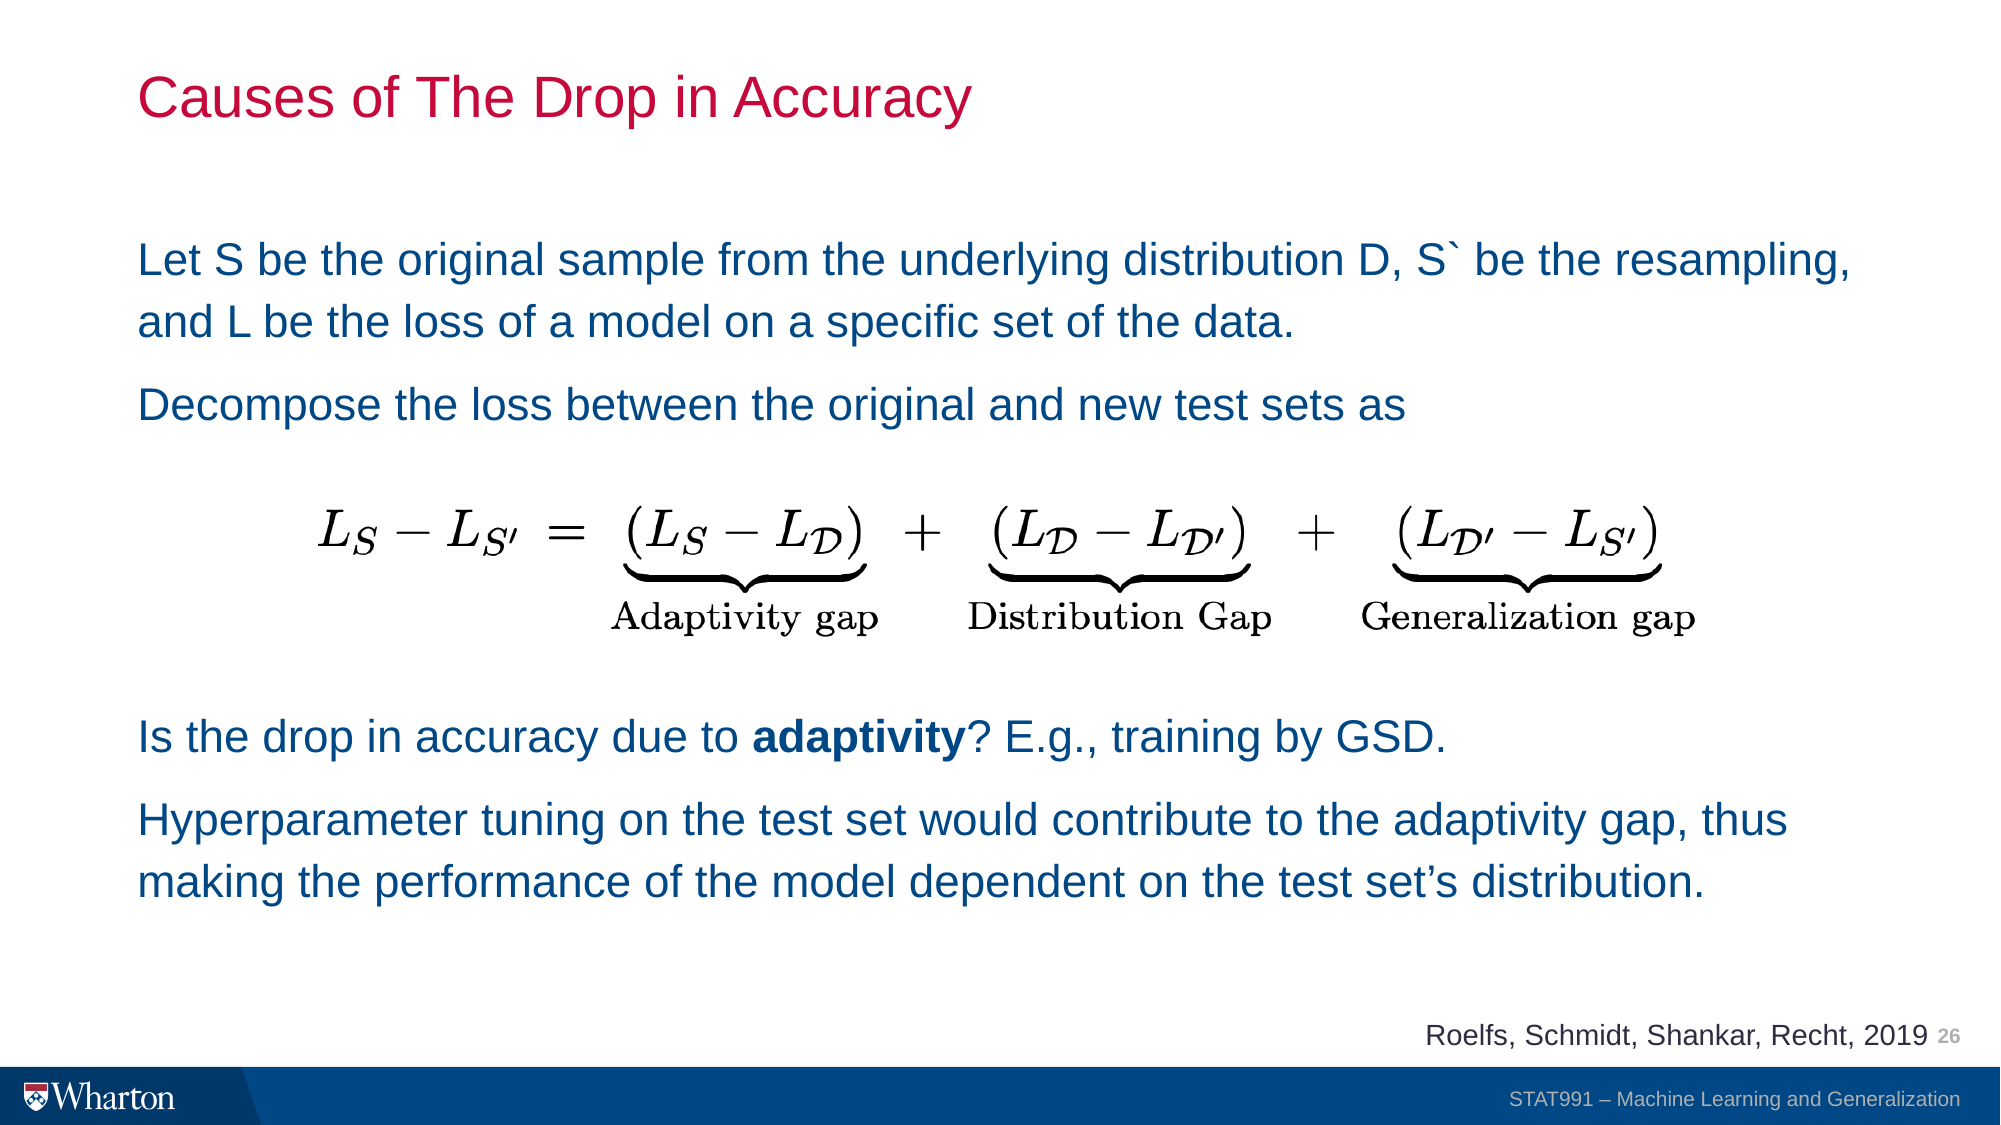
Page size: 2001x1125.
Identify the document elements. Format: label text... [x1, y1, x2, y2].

title Causes of The Drop in Accuracy [137, 59, 1863, 139]
picture [292, 475, 1708, 642]
footer STAT991 – Machine Learning and Generalization [1300, 1068, 1976, 1125]
slide_number 26 [1525, 1004, 1976, 1065]
picture [24, 1081, 175, 1111]
text_box Roelfs, Schmidt, Shankar, Recht, 2019 [1177, 1008, 1944, 1059]
list Let S be the original sample from the underlying distribution D, S` be the resampling, and L be the loss of a model on a specific set of the data. Decompose the loss between the original and new test sets as Is the drop in accuracy due to adaptivity? E.g., training by GSD. Hyperparameter tuning on the test set would contribute to the adaptivity gap, thus making the performance of the model dependent on the test set’s distribution. [137, 214, 1863, 1025]
